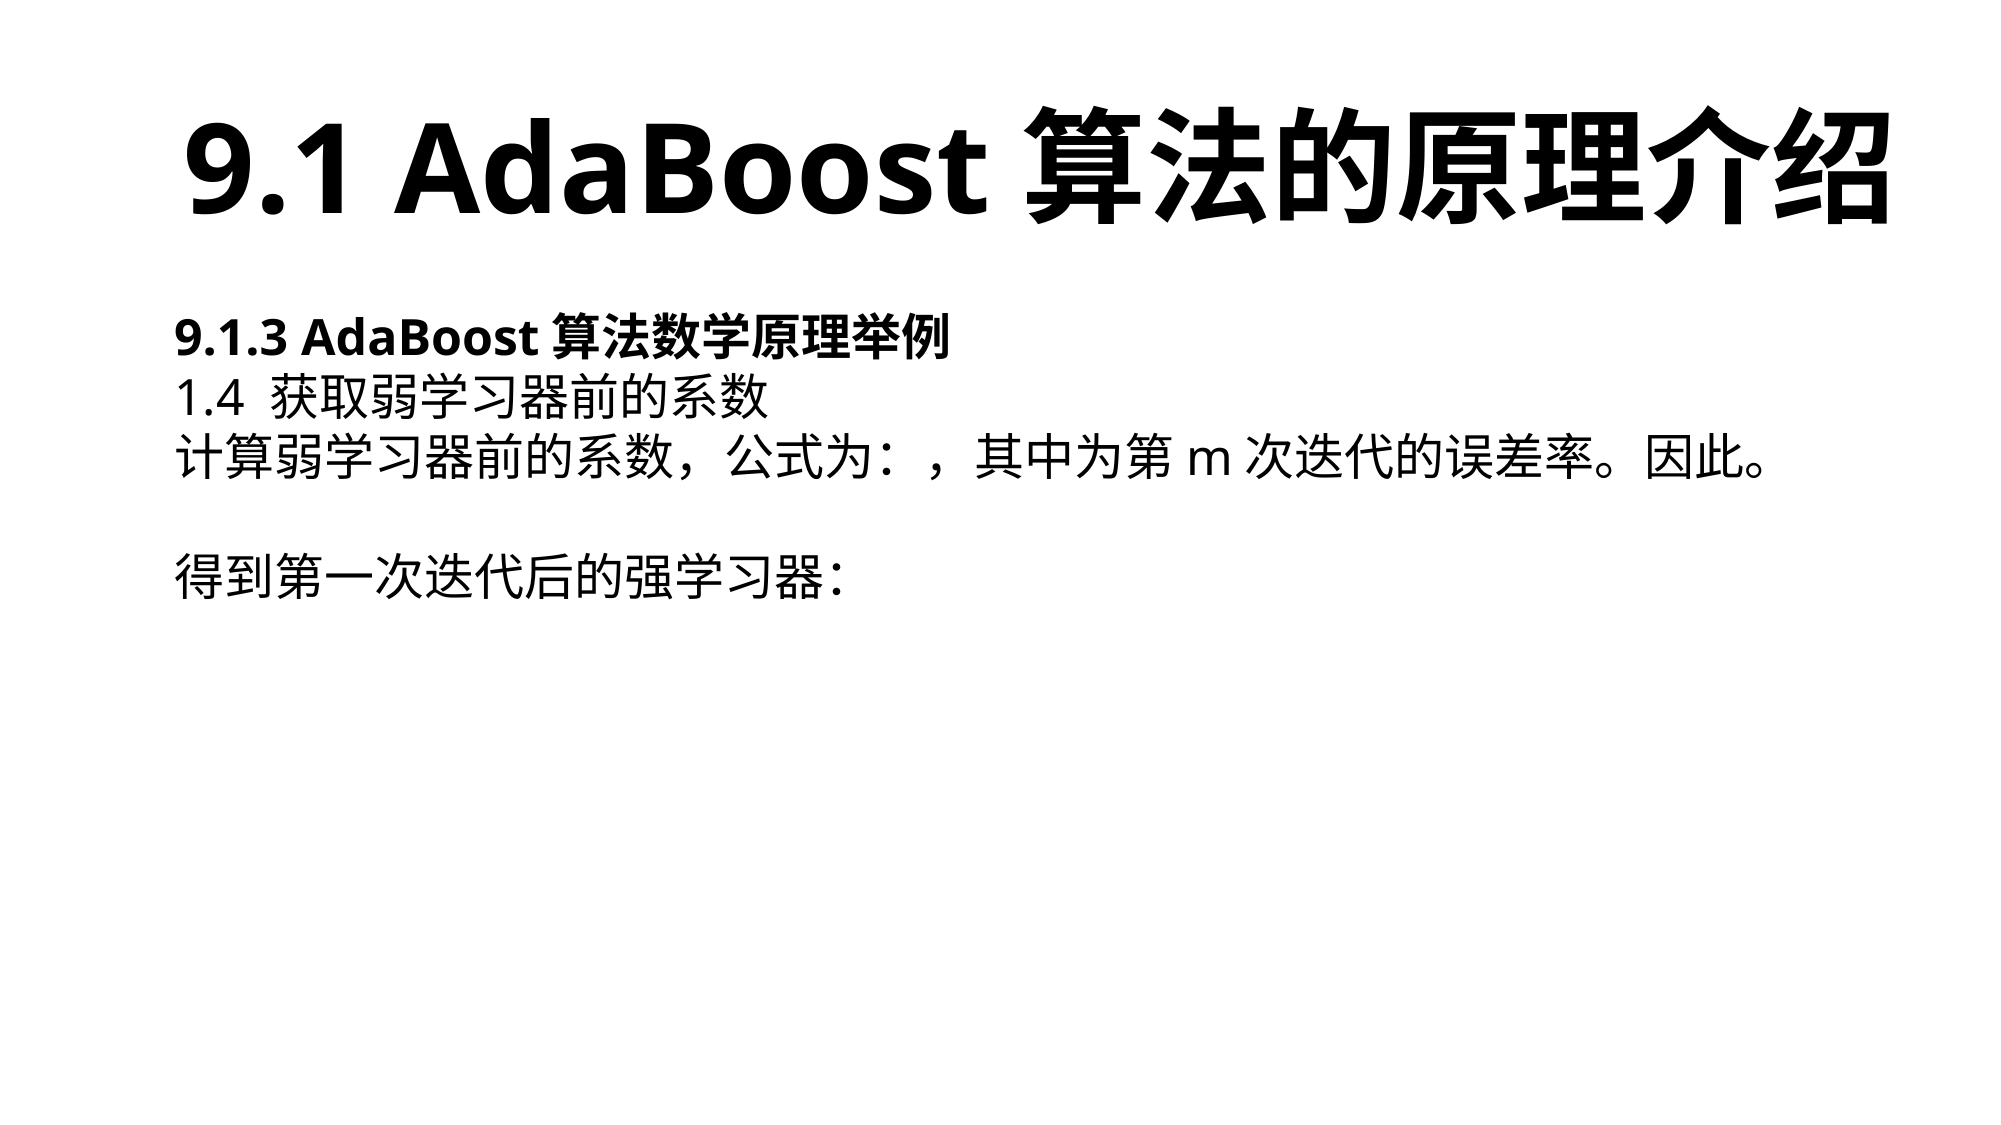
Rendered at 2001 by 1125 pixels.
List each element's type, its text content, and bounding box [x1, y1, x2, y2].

text_box 9.1 AdaBoost算法的原理介绍 [168, 81, 1912, 247]
